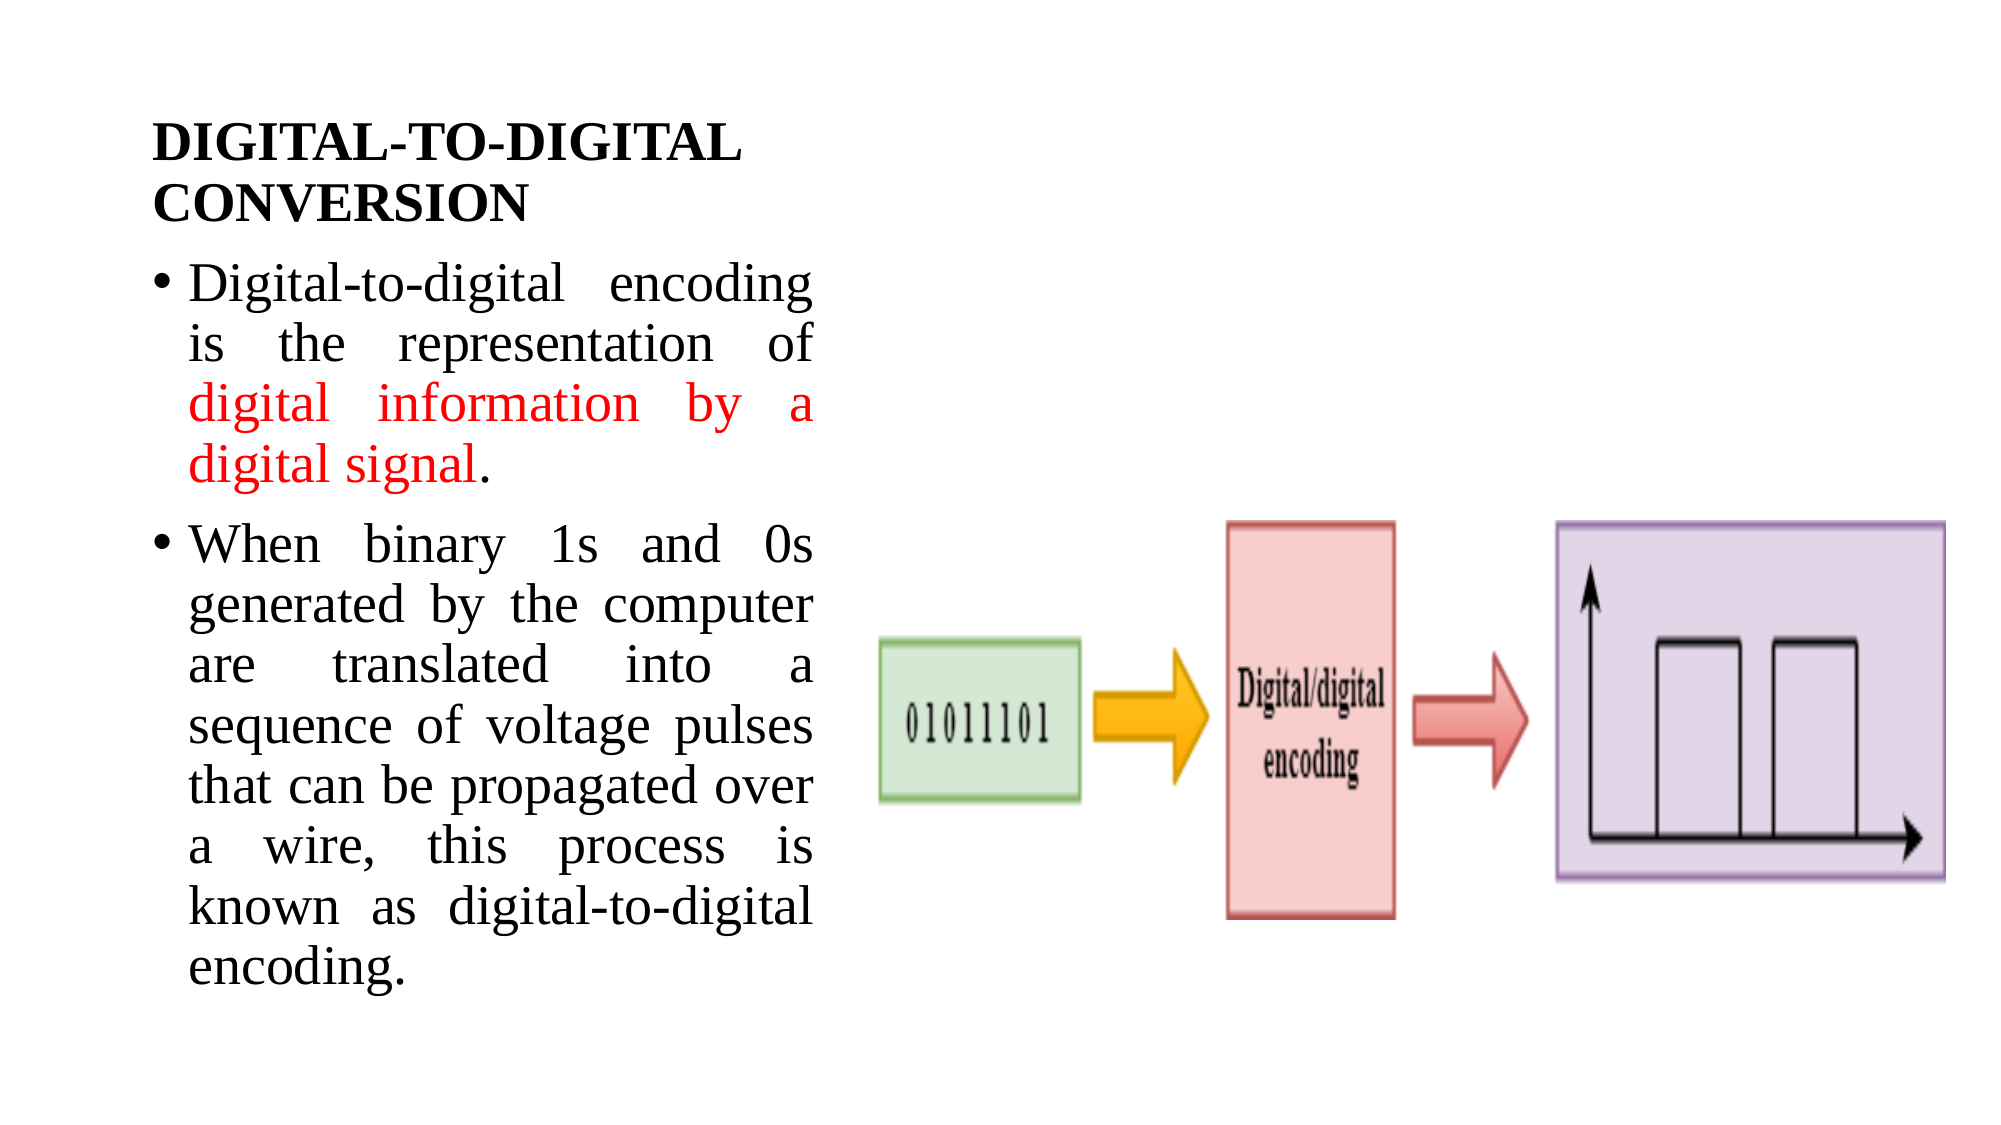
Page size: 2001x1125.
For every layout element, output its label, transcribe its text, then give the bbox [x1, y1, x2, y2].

picture [878, 520, 1946, 920]
list DIGITAL-TO-DIGITAL CONVERSION Digital-to-digital encoding is the representation of digital information by a digital signal. When binary 1s and 0s generated by the computer are translated into a sequence of voltage pulses that can be propagated over a wire, this process is known as digital-to-digital encoding. [137, 104, 830, 1014]
